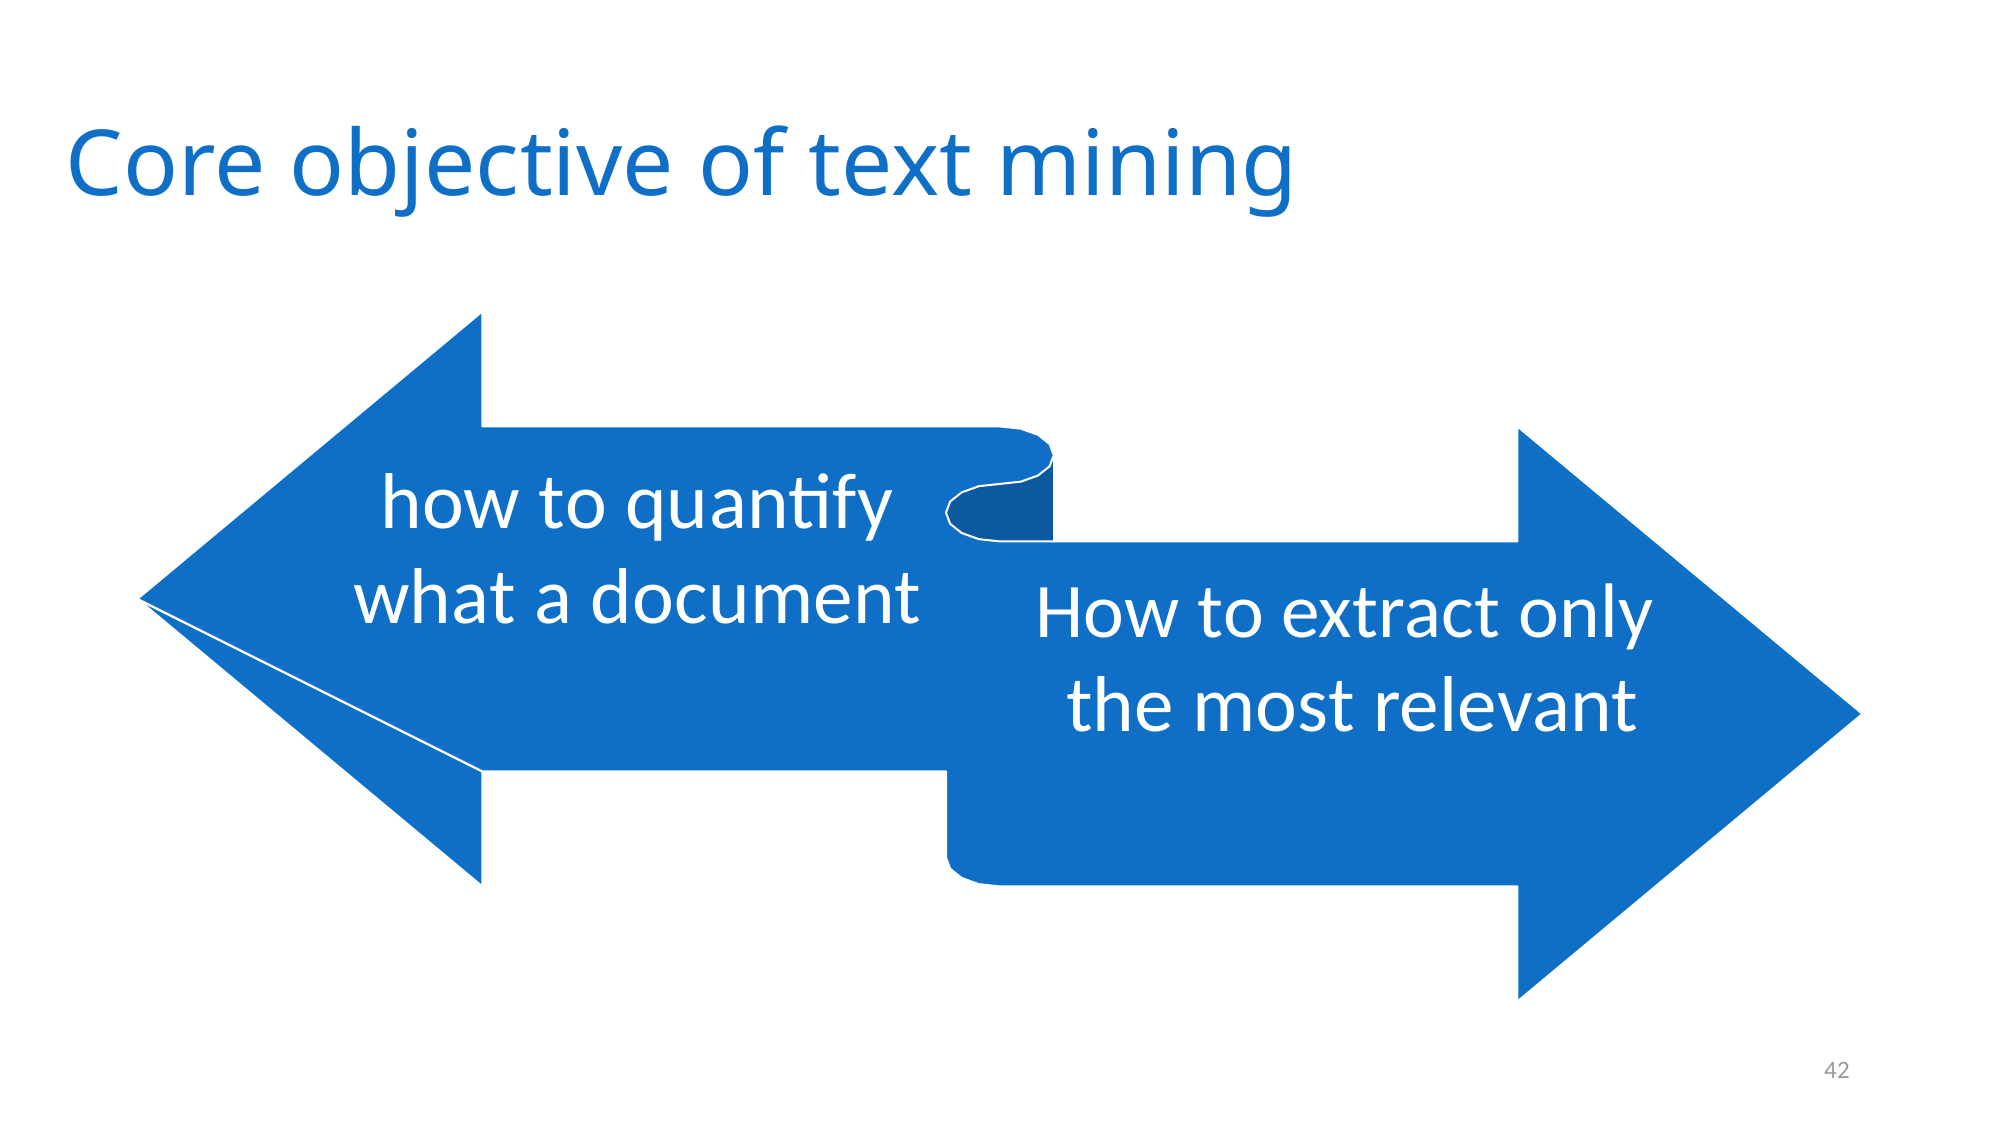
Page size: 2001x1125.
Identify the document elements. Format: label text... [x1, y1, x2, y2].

text_box [947, 460, 1053, 541]
text_box 42 [1824, 1053, 1851, 1084]
text_box how to quantify what a document [353, 449, 922, 640]
text_box Core objective of text mining [65, 104, 1300, 215]
text_box How to extract only the most relevant [1035, 559, 1655, 748]
text_box [137, 311, 1863, 1002]
